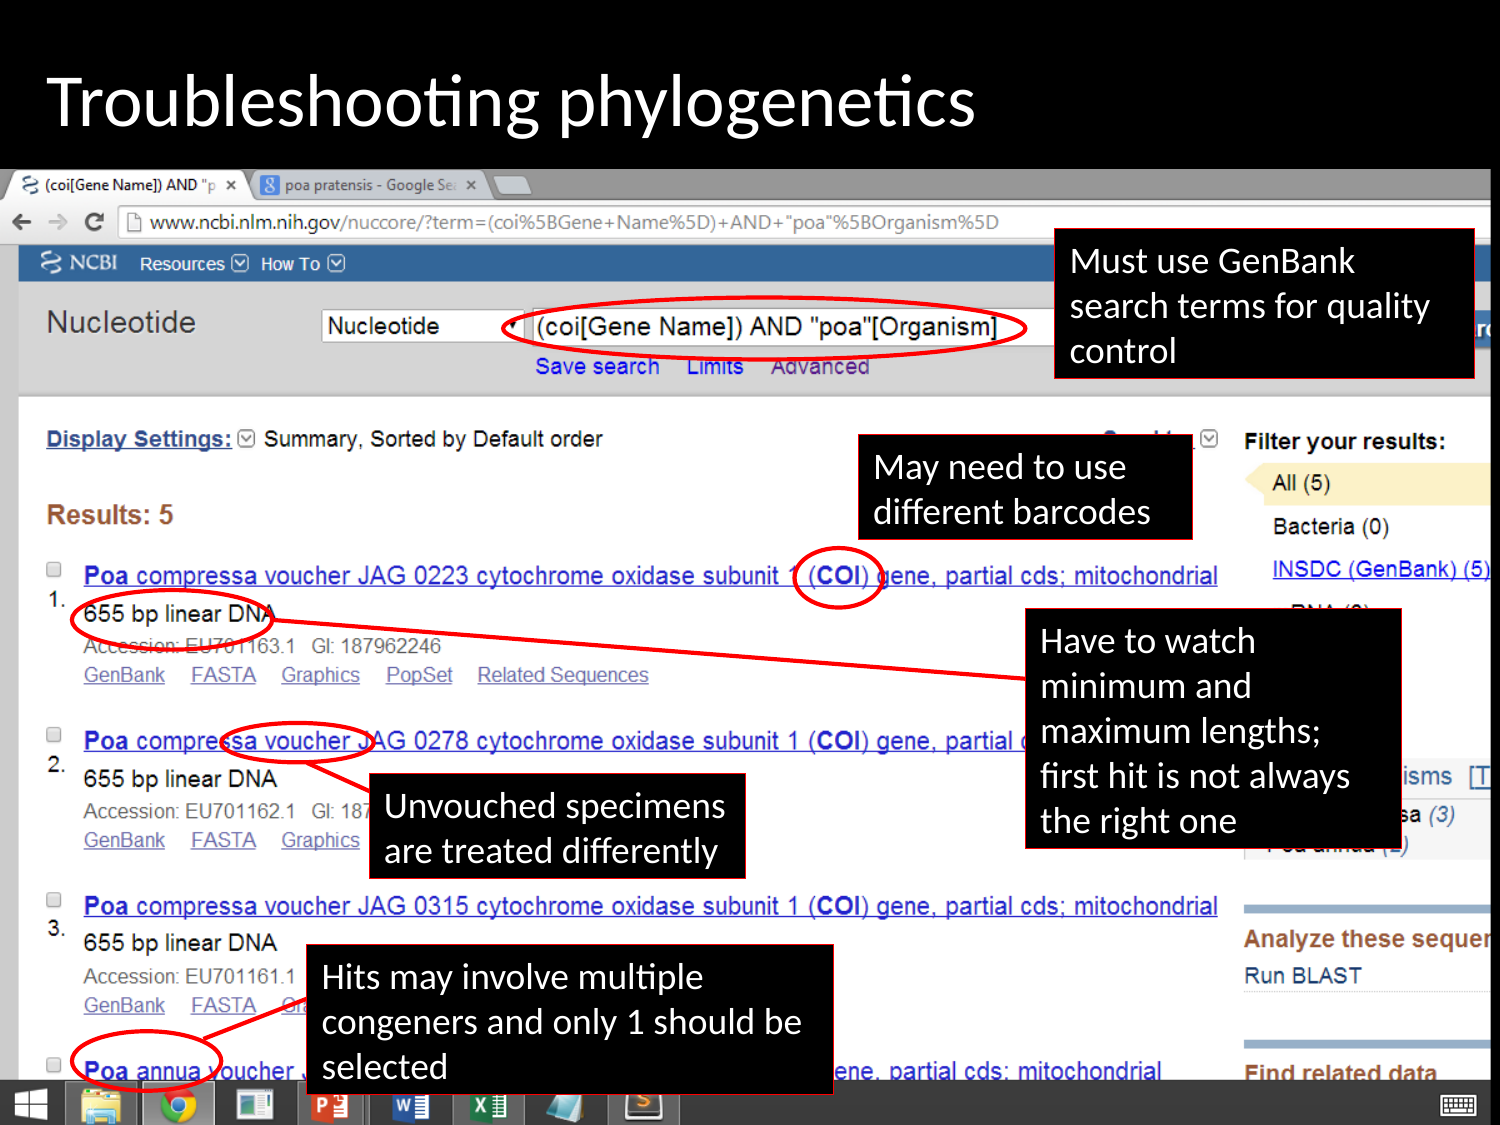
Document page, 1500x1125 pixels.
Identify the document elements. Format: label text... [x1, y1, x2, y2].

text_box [272, 619, 1095, 685]
text_box Troubleshooting phylogenetics [31, 43, 1475, 149]
picture [0, 169, 1491, 1125]
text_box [306, 762, 411, 810]
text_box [203, 990, 328, 1039]
